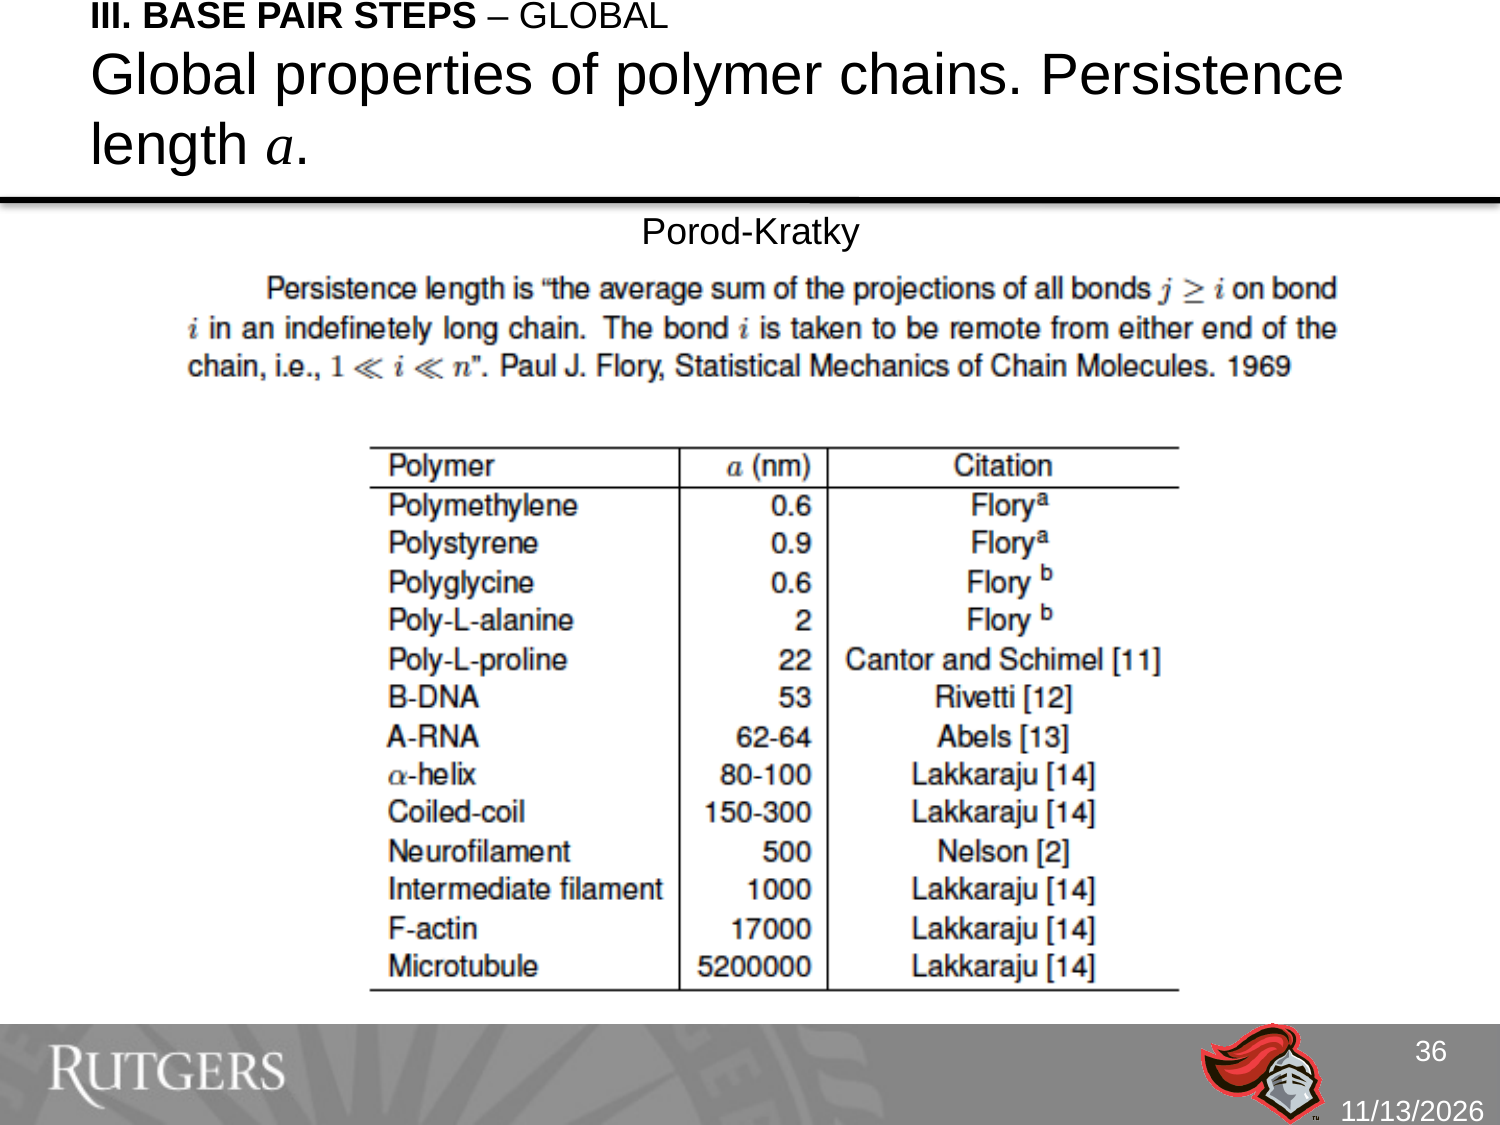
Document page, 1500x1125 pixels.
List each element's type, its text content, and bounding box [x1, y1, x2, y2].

picture [0, 1023, 1500, 1125]
picture [362, 437, 1188, 999]
picture [174, 268, 1363, 401]
title III. BASE PAIR STEPS – GLOBAL Global properties of polymer chains. Persistence length a. [74, 0, 1426, 176]
slide_number 36 [1362, 1024, 1463, 1063]
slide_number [1149, 1084, 1500, 1125]
text_box Porod-Kratky [626, 199, 875, 260]
